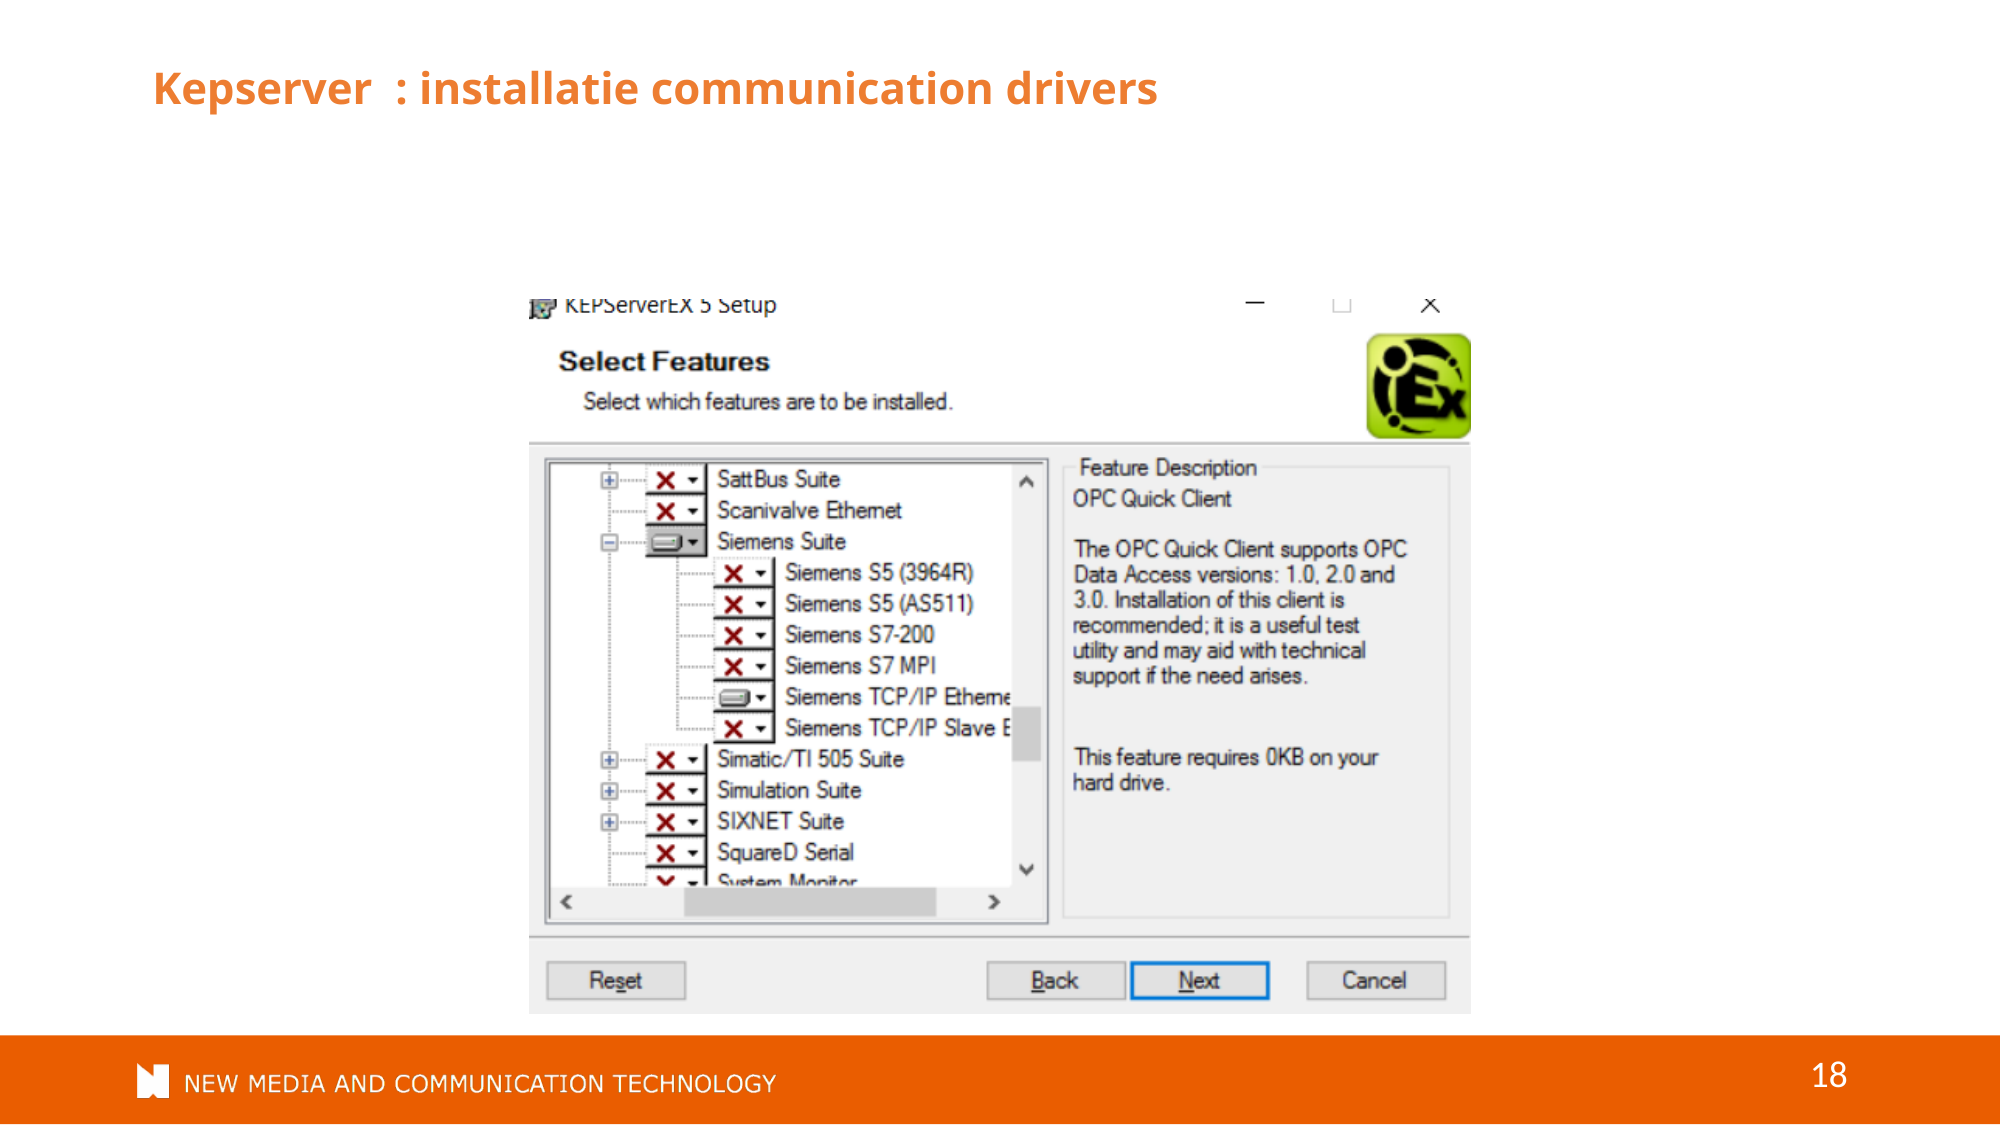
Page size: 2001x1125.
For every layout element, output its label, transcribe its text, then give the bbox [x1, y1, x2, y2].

title Kepserver : installatie communication drivers [137, 59, 1863, 278]
picture [137, 1063, 832, 1103]
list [528, 299, 1471, 1014]
slide_number 18 [1412, 1042, 1863, 1103]
